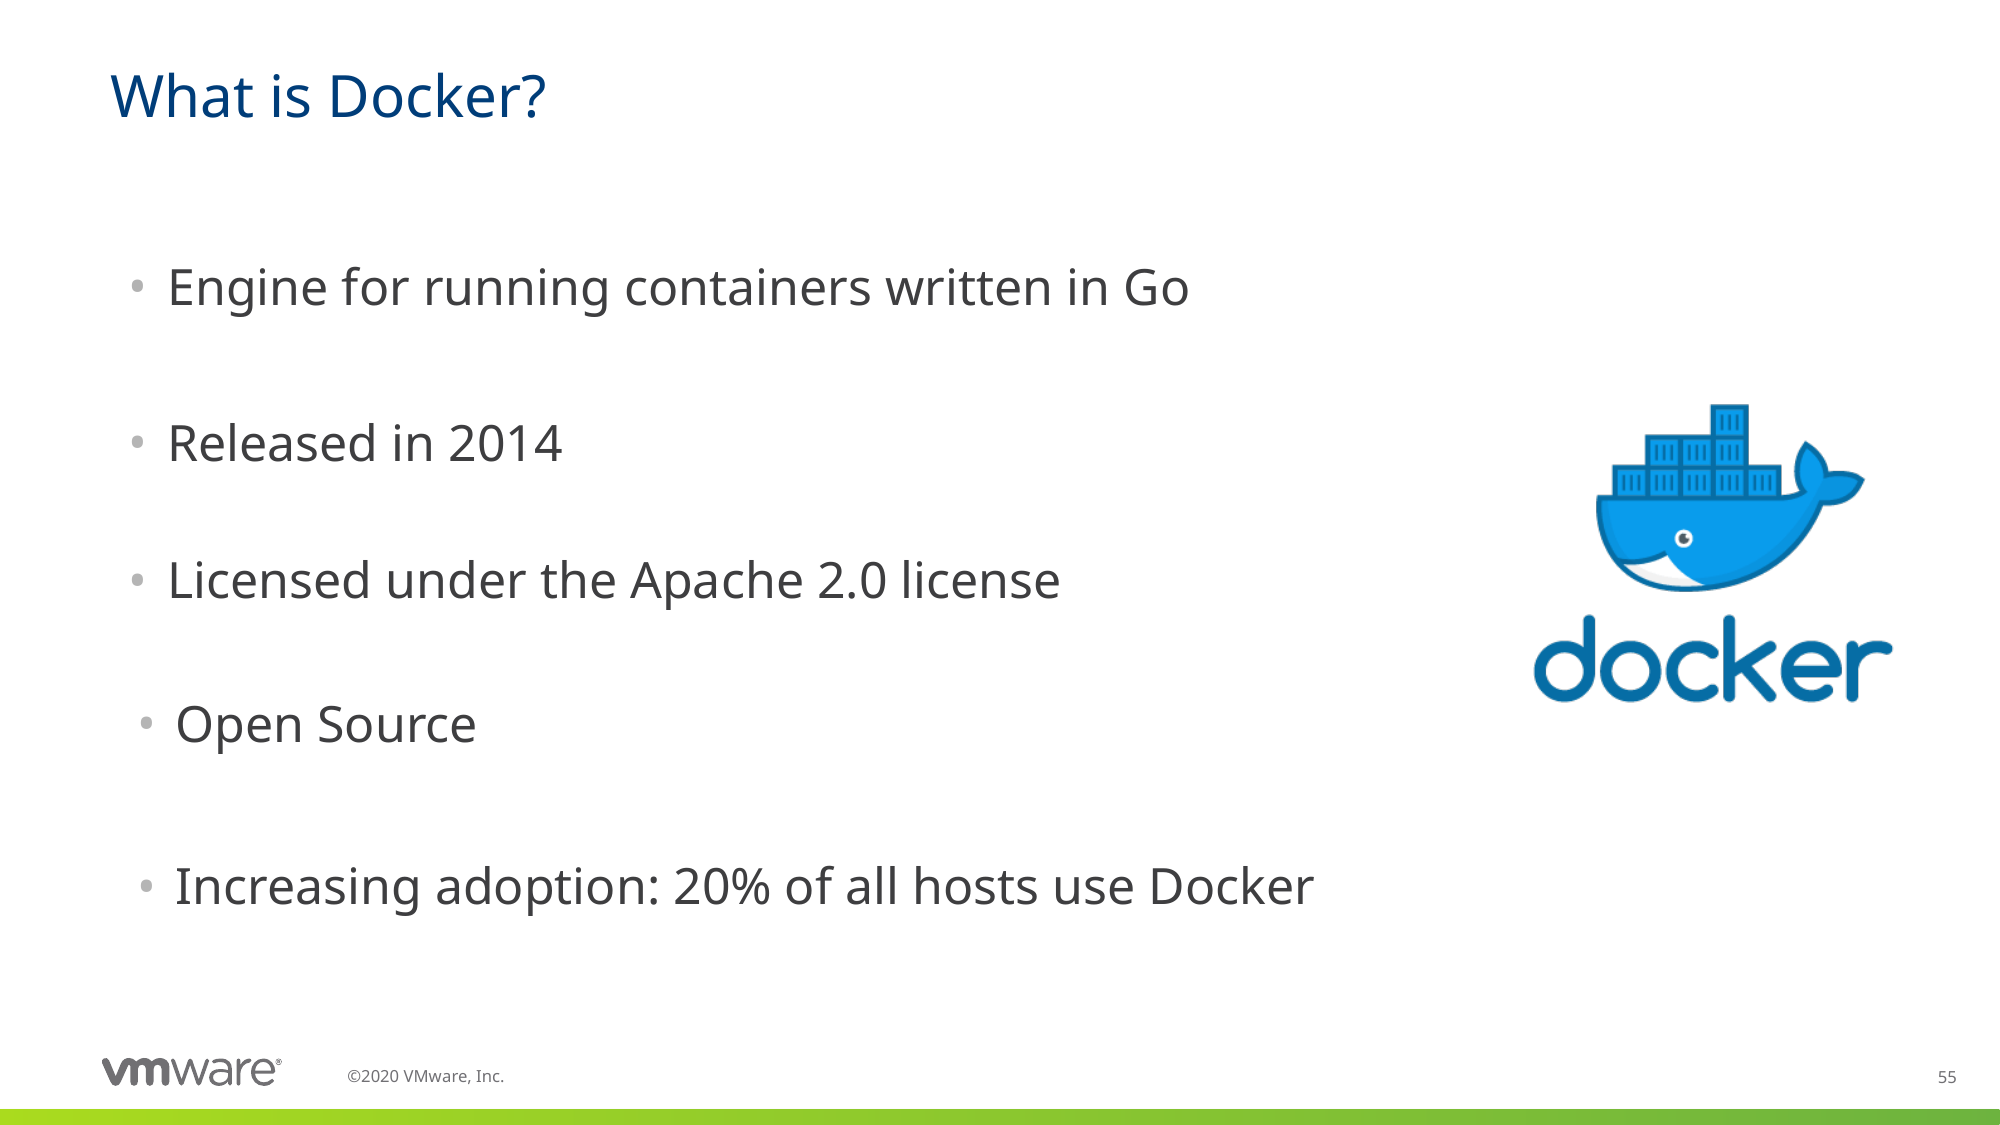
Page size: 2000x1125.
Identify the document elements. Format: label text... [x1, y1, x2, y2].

text_box Licensed under the Apache 2.0 license [105, 538, 1421, 676]
text_box Released in 2014 [105, 396, 1421, 538]
picture [1502, 372, 1925, 734]
text_box Open Source [113, 677, 1429, 819]
title What is Docker? [95, 67, 1900, 131]
text_box Engine for running containers written in Go [105, 240, 1421, 382]
text_box Increasing adoption: 20% of all hosts use Docker [113, 839, 1429, 982]
